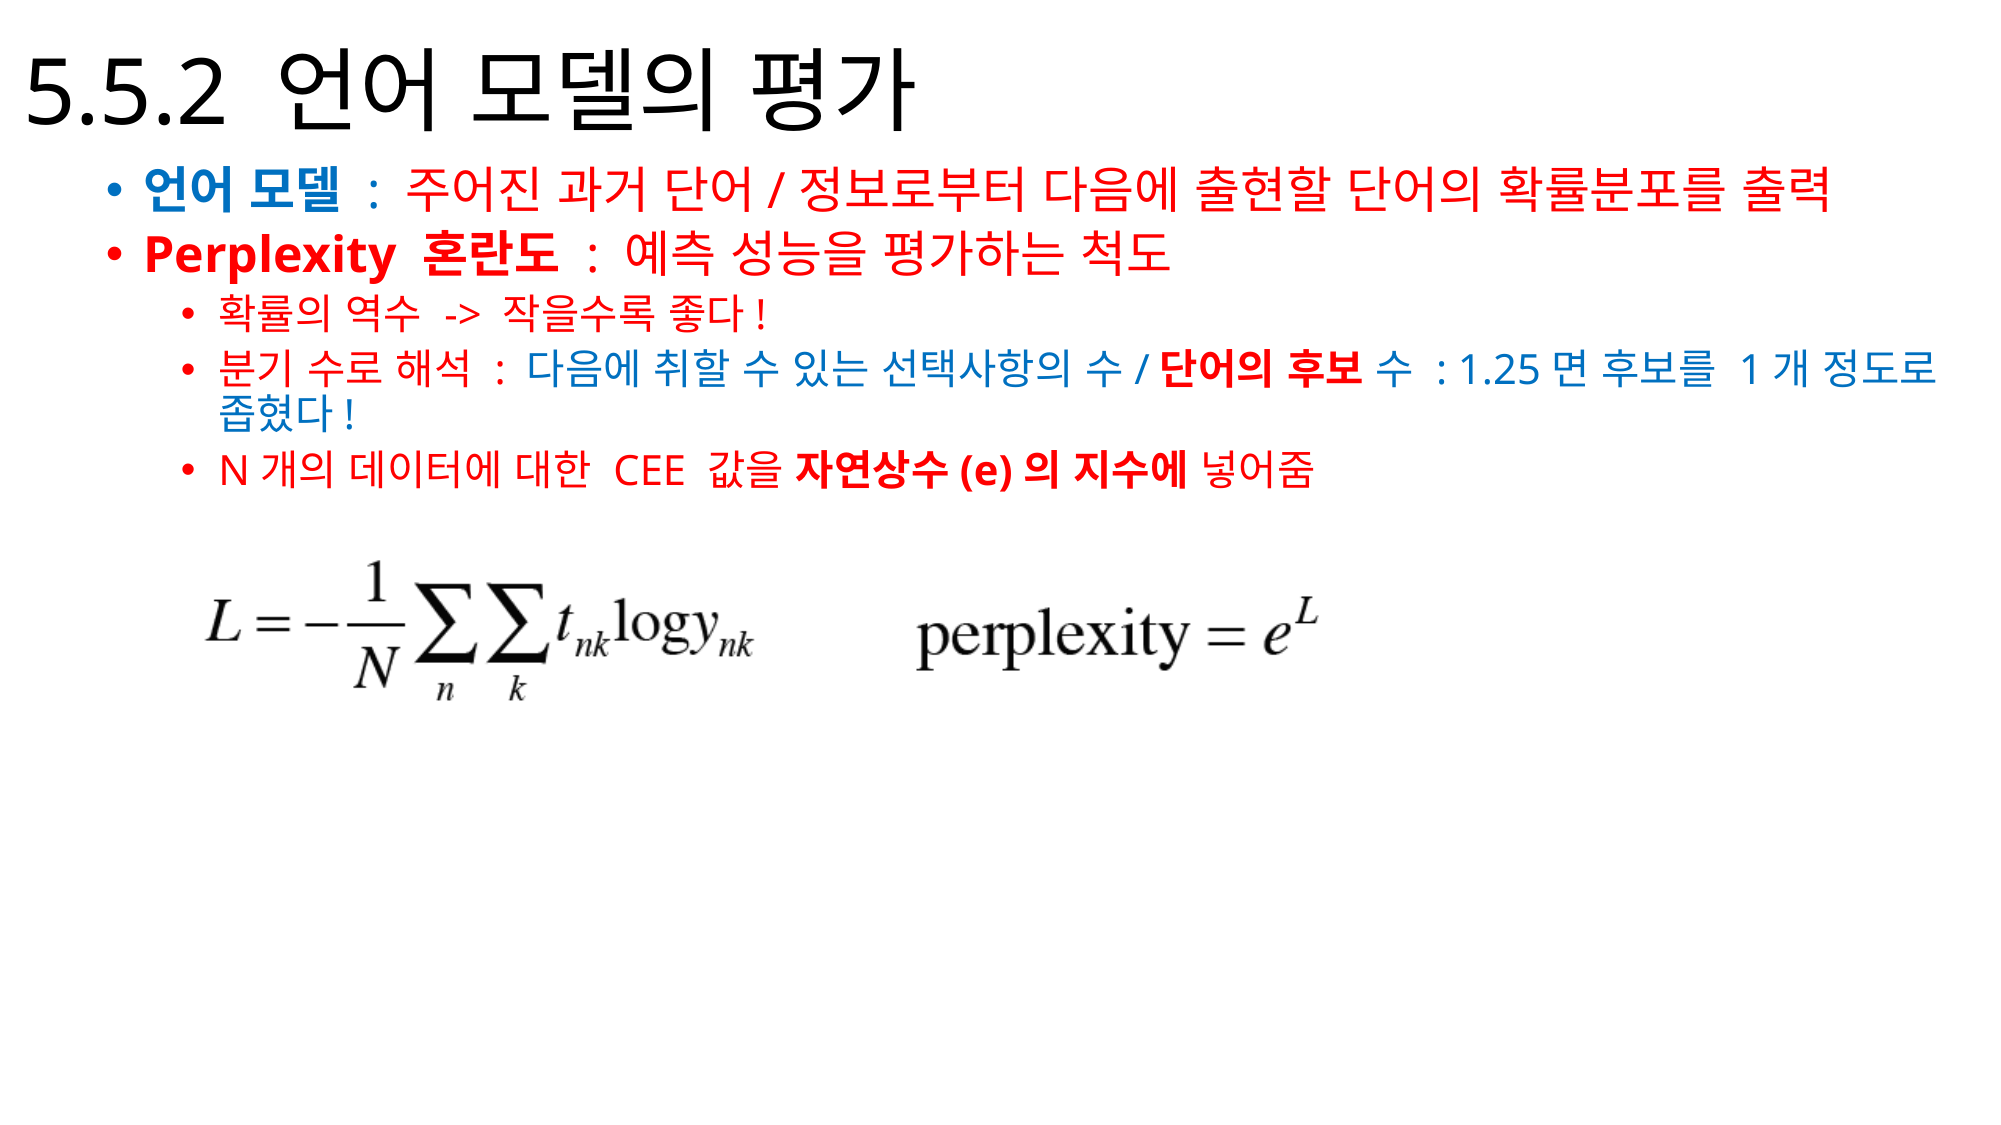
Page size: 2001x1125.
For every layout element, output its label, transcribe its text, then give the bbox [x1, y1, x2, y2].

picture [898, 581, 1333, 685]
picture [194, 548, 770, 718]
list 언어 모델 : 주어진 과거 단어/정보로부터 다음에 출현할 단어의 확률분포를 출력 Perplexity 혼란도 : 예측 성능을 평가하는 척도 확률의 역수 -> 작을수록 좋다! 분기 수로 해석 : 다음에 취할 수 있는 선택사항의 수/단어의 후보 수 : 1.25면 후보를 1개 정도로 좁혔다! N개의 데이터에 대한 CEE 값을 자연상수(e)의 지수에 넣어줌 [15, 157, 2000, 872]
title 5.5.2 언어 모델의 평가 [8, 0, 1733, 204]
